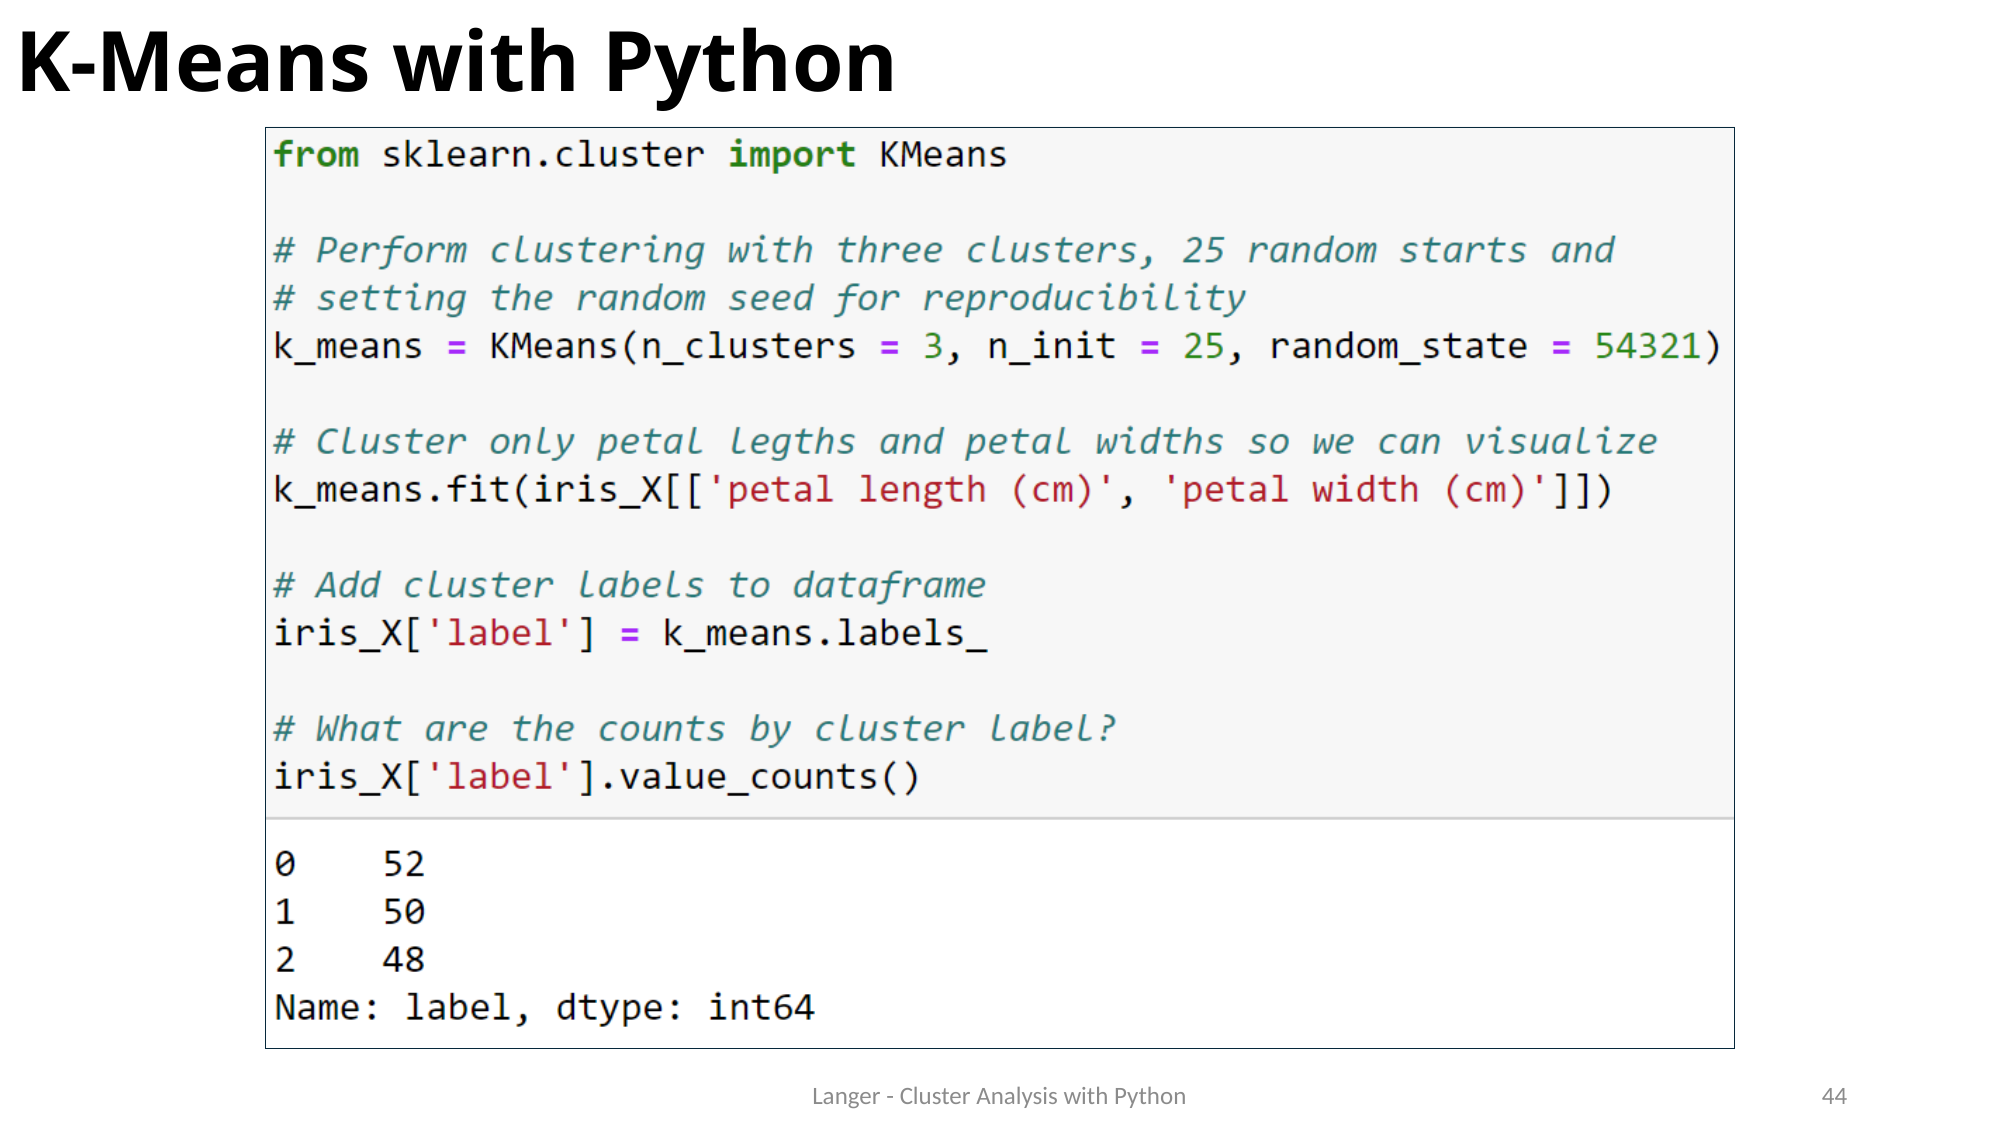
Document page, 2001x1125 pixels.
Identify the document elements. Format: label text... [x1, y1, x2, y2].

picture [265, 126, 1735, 1049]
slide_number 44 [1412, 1064, 1863, 1125]
title K-Means with Python [0, 3, 1597, 128]
footer Langer - Cluster Analysis with Python [662, 1064, 1338, 1125]
